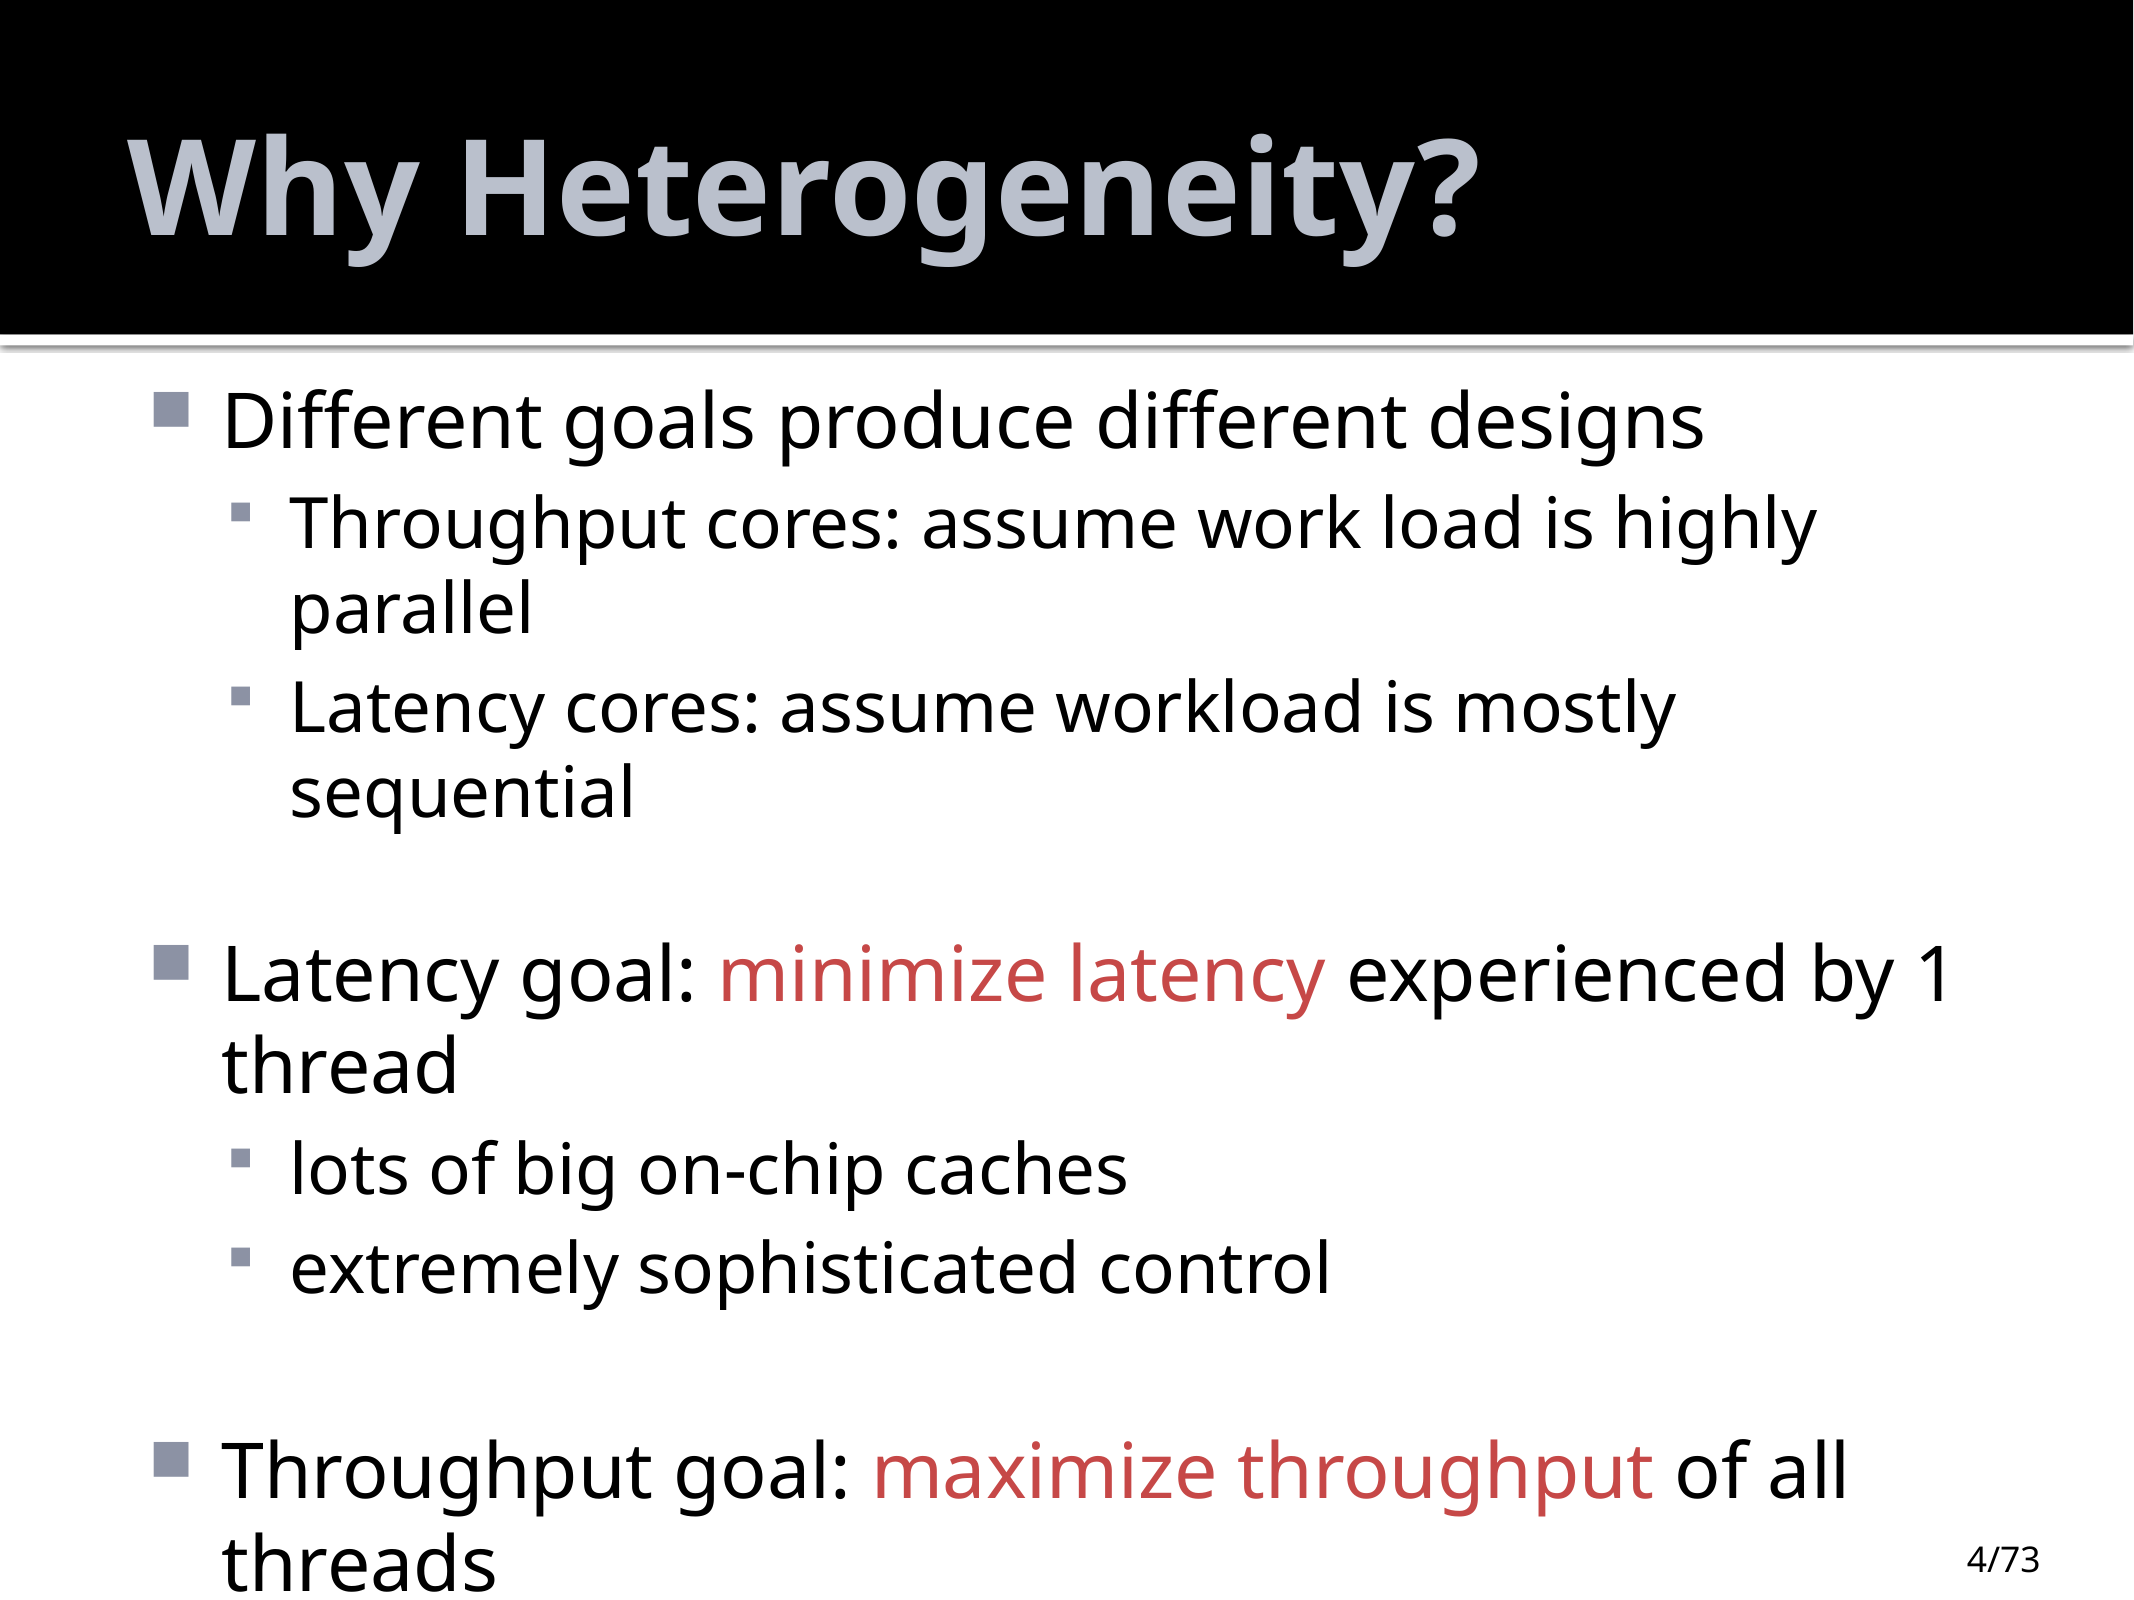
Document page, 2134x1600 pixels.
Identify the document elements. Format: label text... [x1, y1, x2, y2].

title Why Heterogeneity? [106, 36, 2027, 329]
list Different goals produce different designs Throughput cores: assume work load is highly parallel Latency cores: assume workload is mostly sequential Latency goal: minimize latency experienced by 1 thread lots of big on-chip caches extremely sophisticated control Throughput goal: maximize throughput of all threads lots of big ALUs multithreading can hide latency … so skip the big caches simpler control, cost amortized over ALUs via SIMD [106, 349, 2027, 1494]
